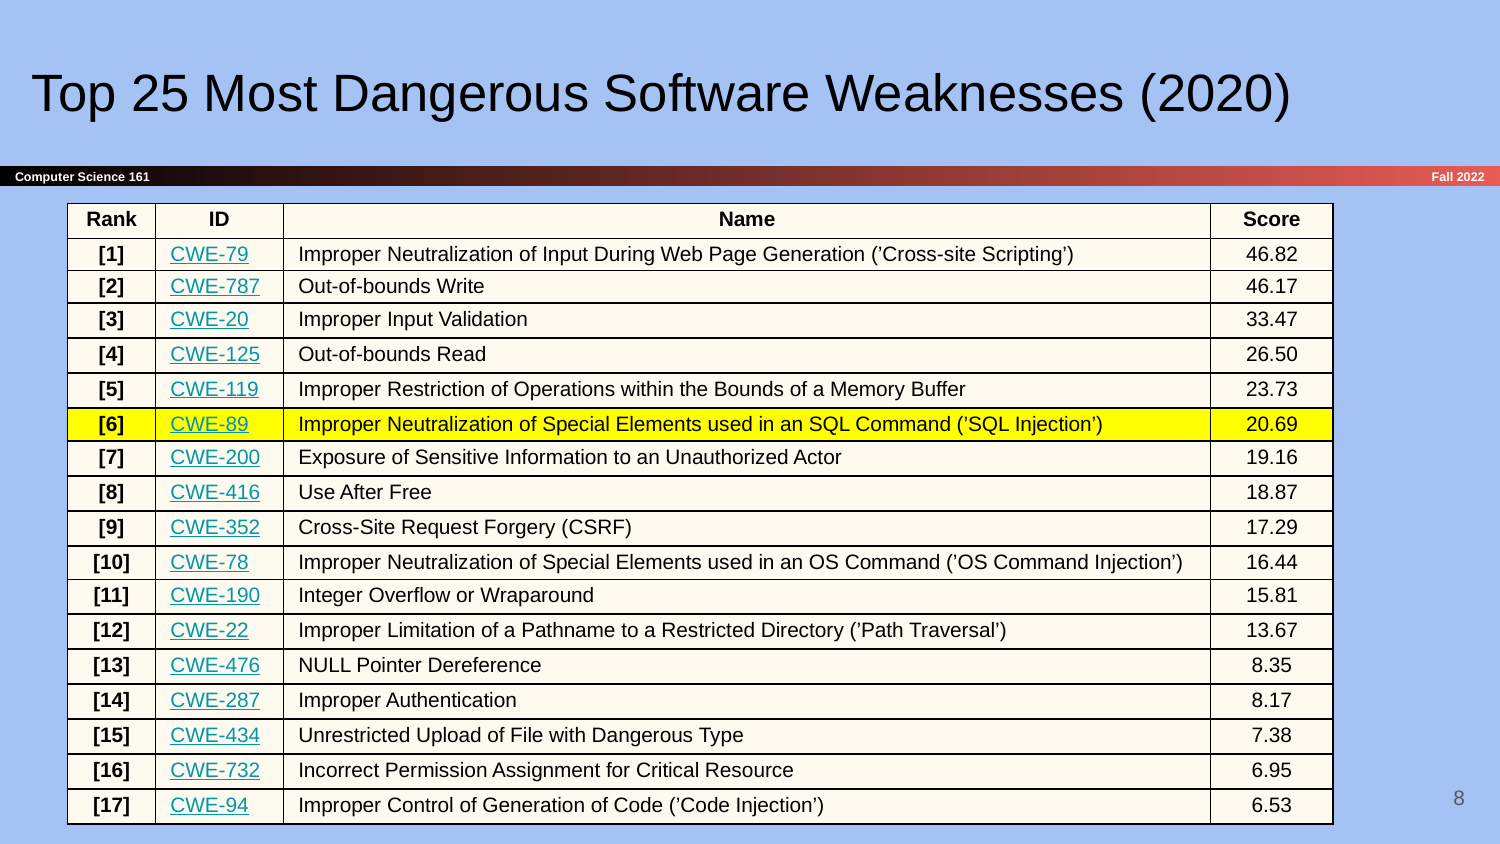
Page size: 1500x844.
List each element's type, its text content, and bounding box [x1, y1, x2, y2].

table_cell CWE-352 [156, 512, 283, 545]
table_cell [14] [68, 685, 155, 718]
table_cell Exposure of Sensitive Information to an Unauthorized Actor [284, 442, 1210, 475]
table_cell Use After Free [284, 477, 1210, 510]
table_cell 8.17 [1211, 685, 1332, 718]
table_cell CWE-78 [156, 547, 283, 579]
table_cell CWE-190 [156, 580, 283, 613]
table_cell [5] [68, 374, 155, 407]
table_cell Incorrect Permission Assignment for Critical Resource [284, 755, 1210, 788]
table_header Name [284, 204, 1210, 238]
table_cell [2] [68, 271, 155, 302]
table_cell Improper Neutralization of Special Elements used in an SQL Command (’SQL Injection’) [284, 409, 1210, 440]
table_cell CWE-434 [156, 720, 283, 753]
table_cell [10] [68, 547, 155, 579]
table_cell 18.87 [1211, 477, 1332, 510]
table_cell 46.17 [1211, 271, 1332, 302]
table_cell CWE-416 [156, 477, 283, 510]
table_header Score [1211, 204, 1332, 238]
table_cell [17] [68, 790, 155, 823]
table_cell CWE-125 [156, 339, 283, 372]
table_cell [1] [68, 239, 155, 270]
table_cell [9] [68, 512, 155, 545]
table_cell Cross-Site Request Forgery (CSRF) [284, 512, 1210, 545]
table_cell 15.81 [1211, 580, 1332, 613]
title Top 25 Most Dangerous Software Weaknesses (2020) [16, 44, 1415, 139]
table_cell Improper Input Validation [284, 304, 1210, 337]
table_cell [7] [68, 442, 155, 475]
table_cell Improper Control of Generation of Code (’Code Injection’) [284, 790, 1210, 823]
table_cell CWE-20 [156, 304, 283, 337]
table_cell [11] [68, 580, 155, 613]
table_cell CWE-119 [156, 374, 283, 407]
table_cell 46.82 [1211, 239, 1332, 270]
table_cell Out-of-bounds Read [284, 339, 1210, 372]
table_cell 17.29 [1211, 512, 1332, 545]
table_cell CWE-732 [156, 755, 283, 788]
slide_number ‹#› [1389, 764, 1480, 830]
table_cell Improper Restriction of Operations within the Bounds of a Memory Buffer [284, 374, 1210, 407]
table_cell CWE-89 [156, 409, 283, 440]
table_cell CWE-787 [156, 271, 283, 302]
table_cell 16.44 [1211, 547, 1332, 579]
table_cell 6.53 [1211, 790, 1332, 823]
table_cell CWE-22 [156, 615, 283, 648]
table_cell Improper Limitation of a Pathname to a Restricted Directory (’Path Traversal’) [284, 615, 1210, 648]
table_cell [6] [68, 409, 155, 440]
table_cell Unrestricted Upload of File with Dangerous Type [284, 720, 1210, 753]
table_cell Improper Authentication [284, 685, 1210, 718]
table_cell 23.73 [1211, 374, 1332, 407]
table_cell 19.16 [1211, 442, 1332, 475]
table_cell [12] [68, 615, 155, 648]
table_cell 8.35 [1211, 650, 1332, 683]
table_cell 13.67 [1211, 615, 1332, 648]
table_cell CWE-94 [156, 790, 283, 823]
table_cell CWE-200 [156, 442, 283, 475]
table_cell CWE-79 [156, 239, 283, 270]
table_cell 6.95 [1211, 755, 1332, 788]
table_cell Improper Neutralization of Input During Web Page Generation (’Cross-site Scripting’) [284, 239, 1210, 270]
table_cell [8] [68, 477, 155, 510]
table_cell Improper Neutralization of Special Elements used in an OS Command (’OS Command Injection’) [284, 547, 1210, 579]
table_cell [3] [68, 304, 155, 337]
table_cell [4] [68, 339, 155, 372]
table_cell 7.38 [1211, 720, 1332, 753]
table_header Rank [68, 204, 155, 238]
table_cell Integer Overflow or Wraparound [284, 580, 1210, 613]
table_cell 33.47 [1211, 304, 1332, 337]
table_cell [16] [68, 755, 155, 788]
table_header ID [156, 204, 283, 238]
table_cell [15] [68, 720, 155, 753]
table_cell CWE-287 [156, 685, 283, 718]
table_cell CWE-476 [156, 650, 283, 683]
table_cell NULL Pointer Dereference [284, 650, 1210, 683]
table_cell 26.50 [1211, 339, 1332, 372]
table_cell [13] [68, 650, 155, 683]
table_cell Out-of-bounds Write [284, 271, 1210, 302]
table_cell 20.69 [1211, 409, 1332, 440]
